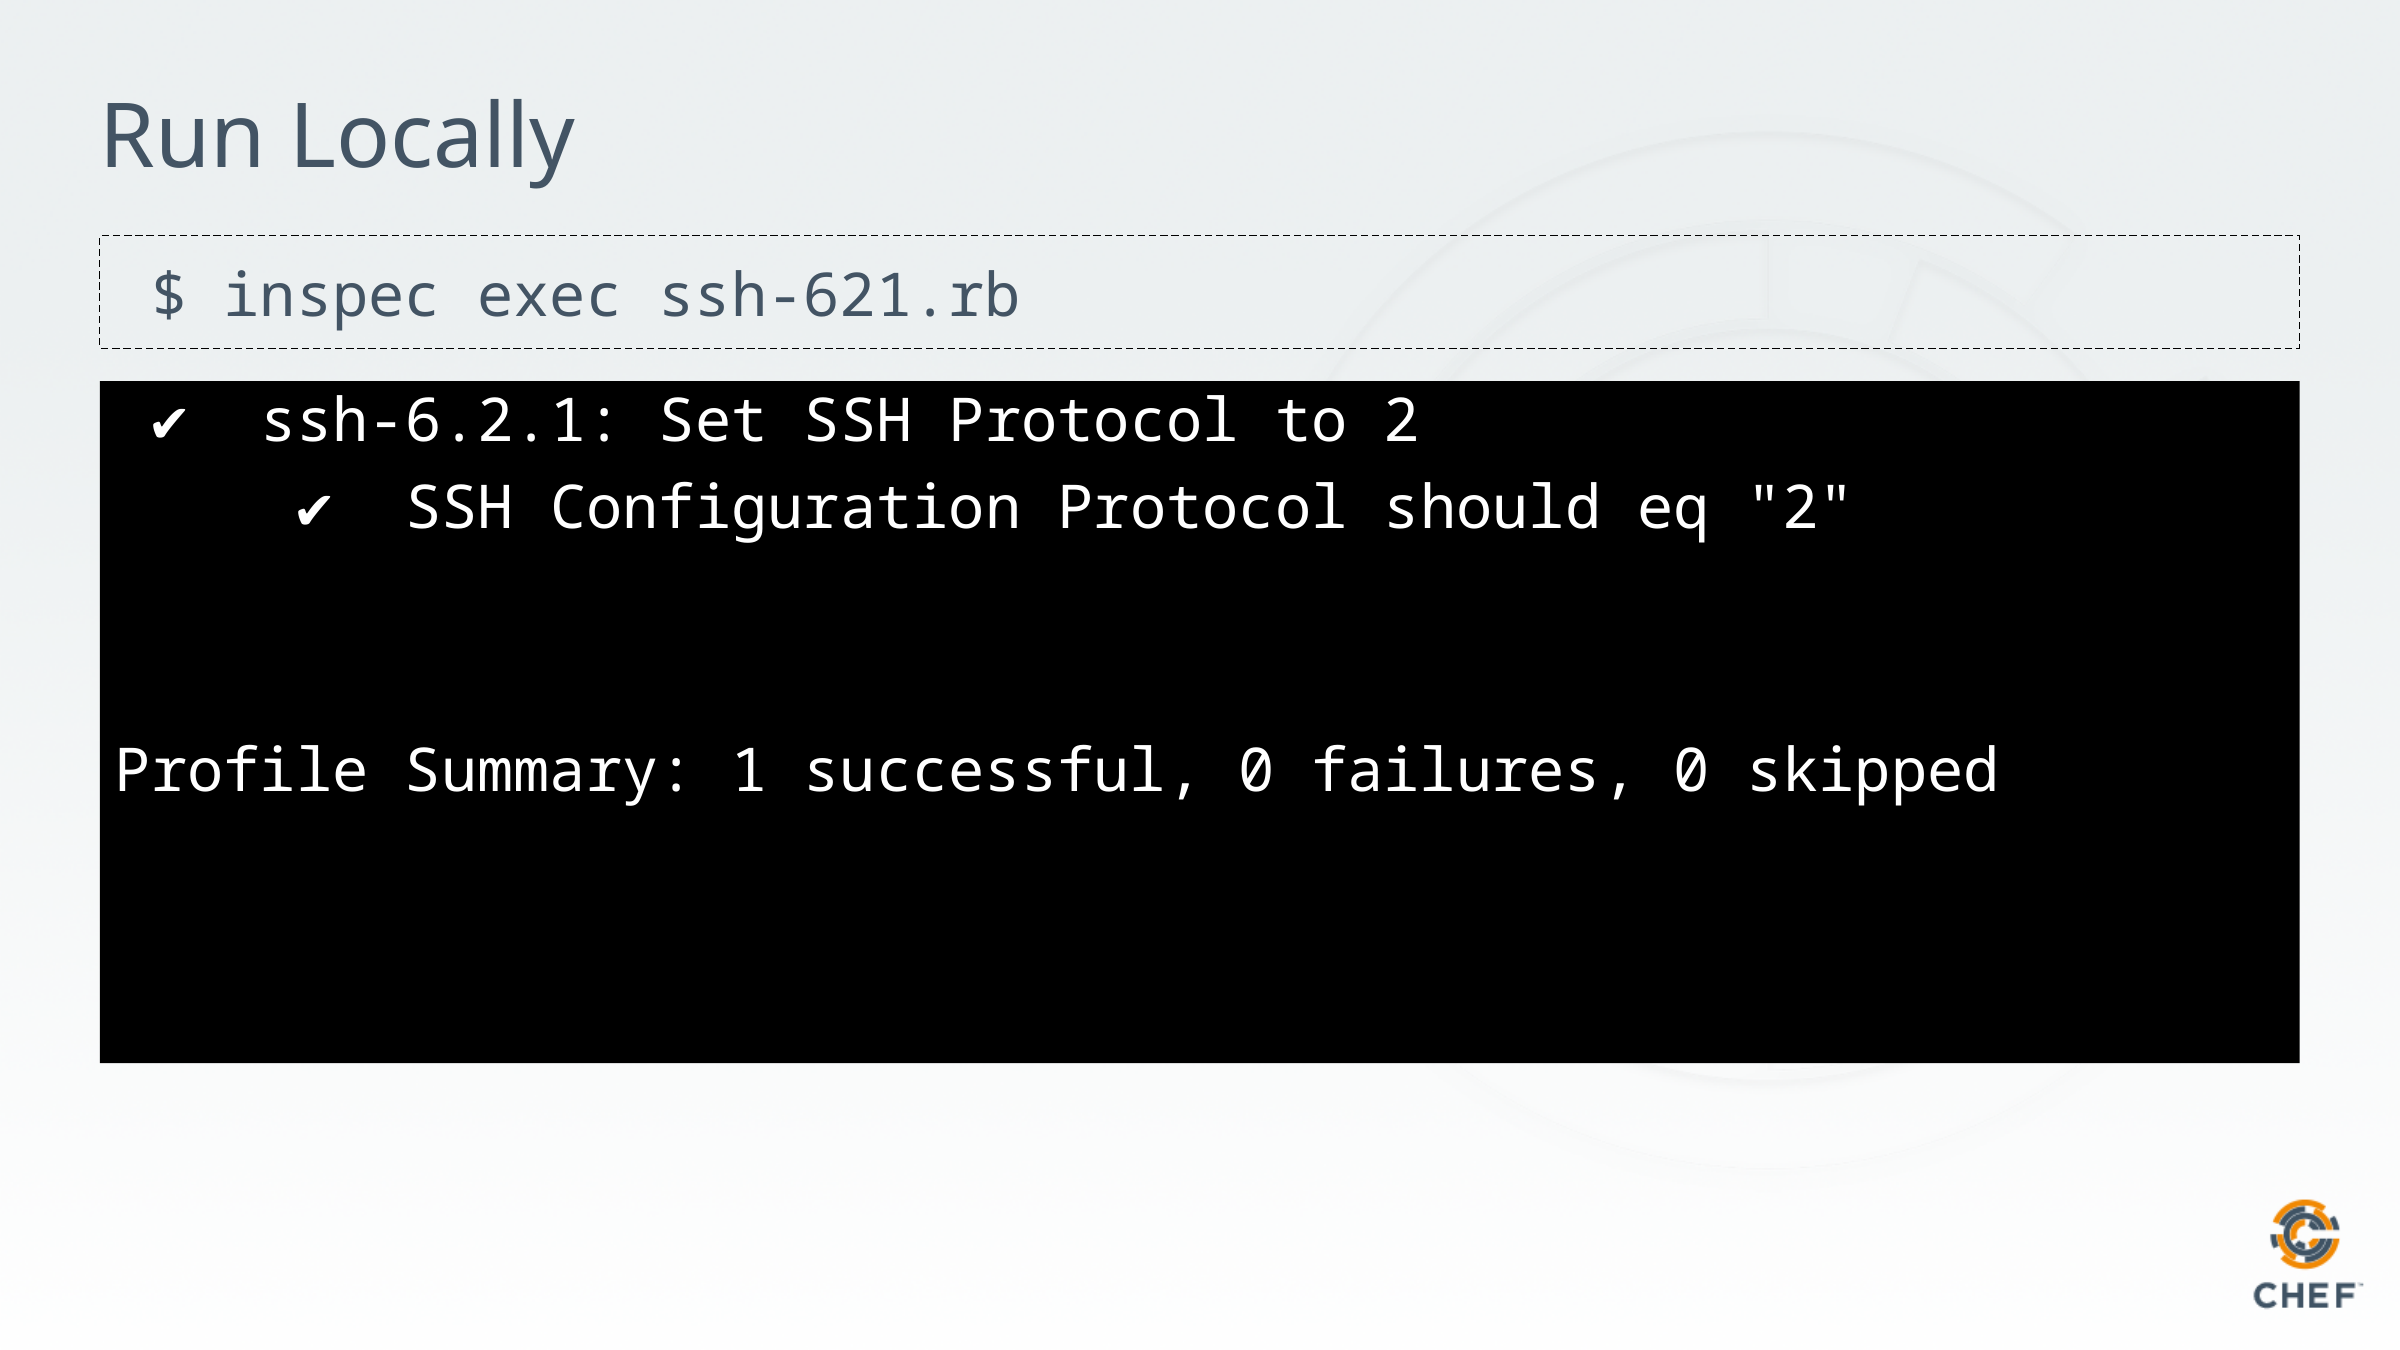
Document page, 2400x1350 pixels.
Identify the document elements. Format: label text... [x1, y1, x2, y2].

list ✔ ssh-6.2.1: Set SSH Protocol to 2 ✔ SSH Configuration Protocol should eq "2" Profile Summary: 1 successful, 0 failures, 0 skipped [99, 381, 2300, 1064]
title Run Locally [99, 90, 2300, 190]
picture [0, 0, 2400, 1350]
list $ inspec exec ssh-621.rb [99, 235, 2300, 349]
